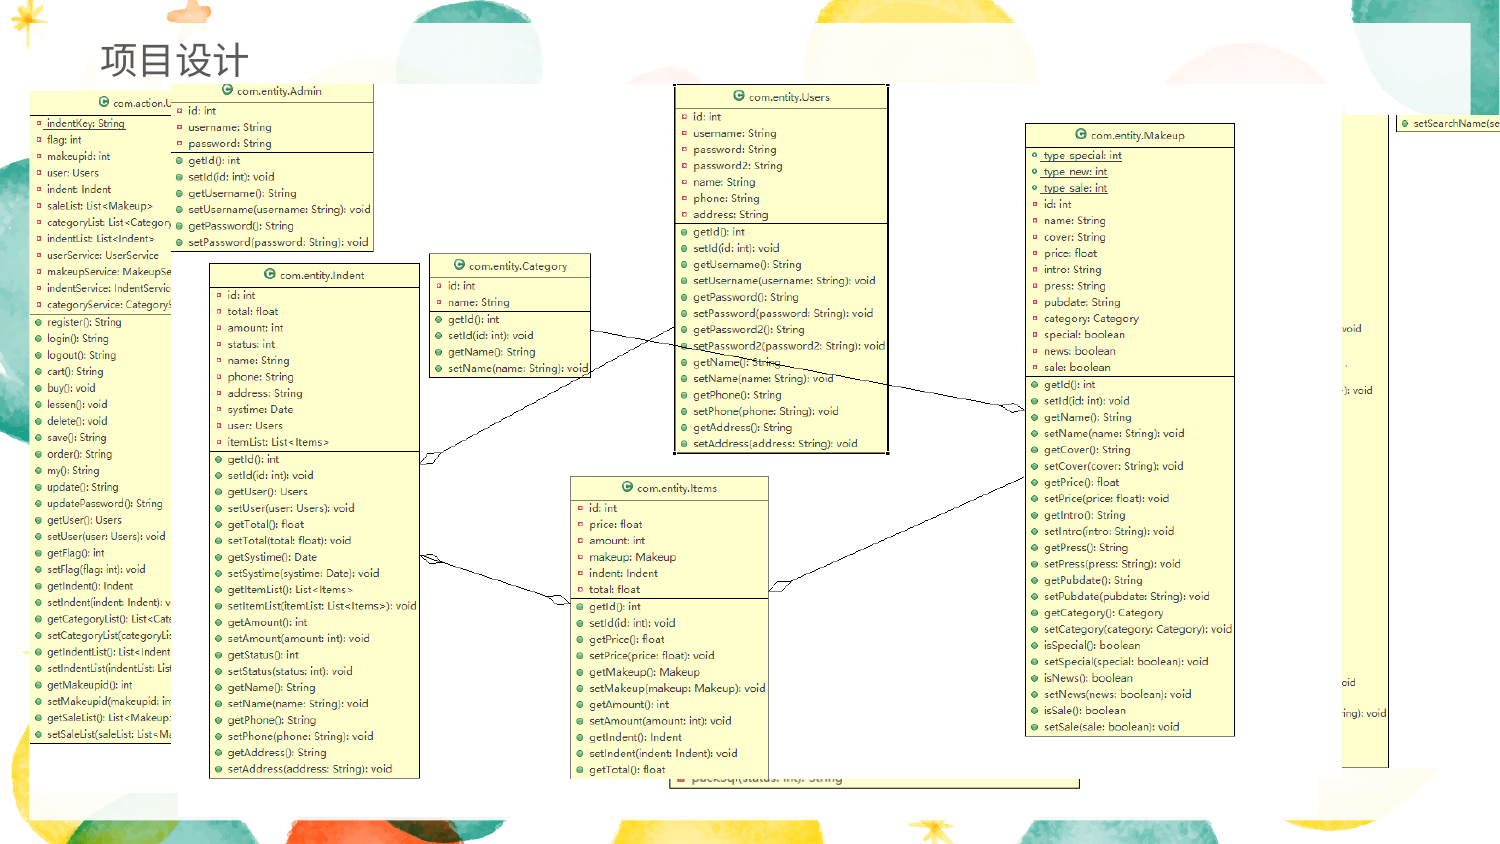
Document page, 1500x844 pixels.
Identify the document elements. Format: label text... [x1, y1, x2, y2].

picture [29, 83, 1500, 817]
text_box 项目设计 [100, 28, 450, 89]
